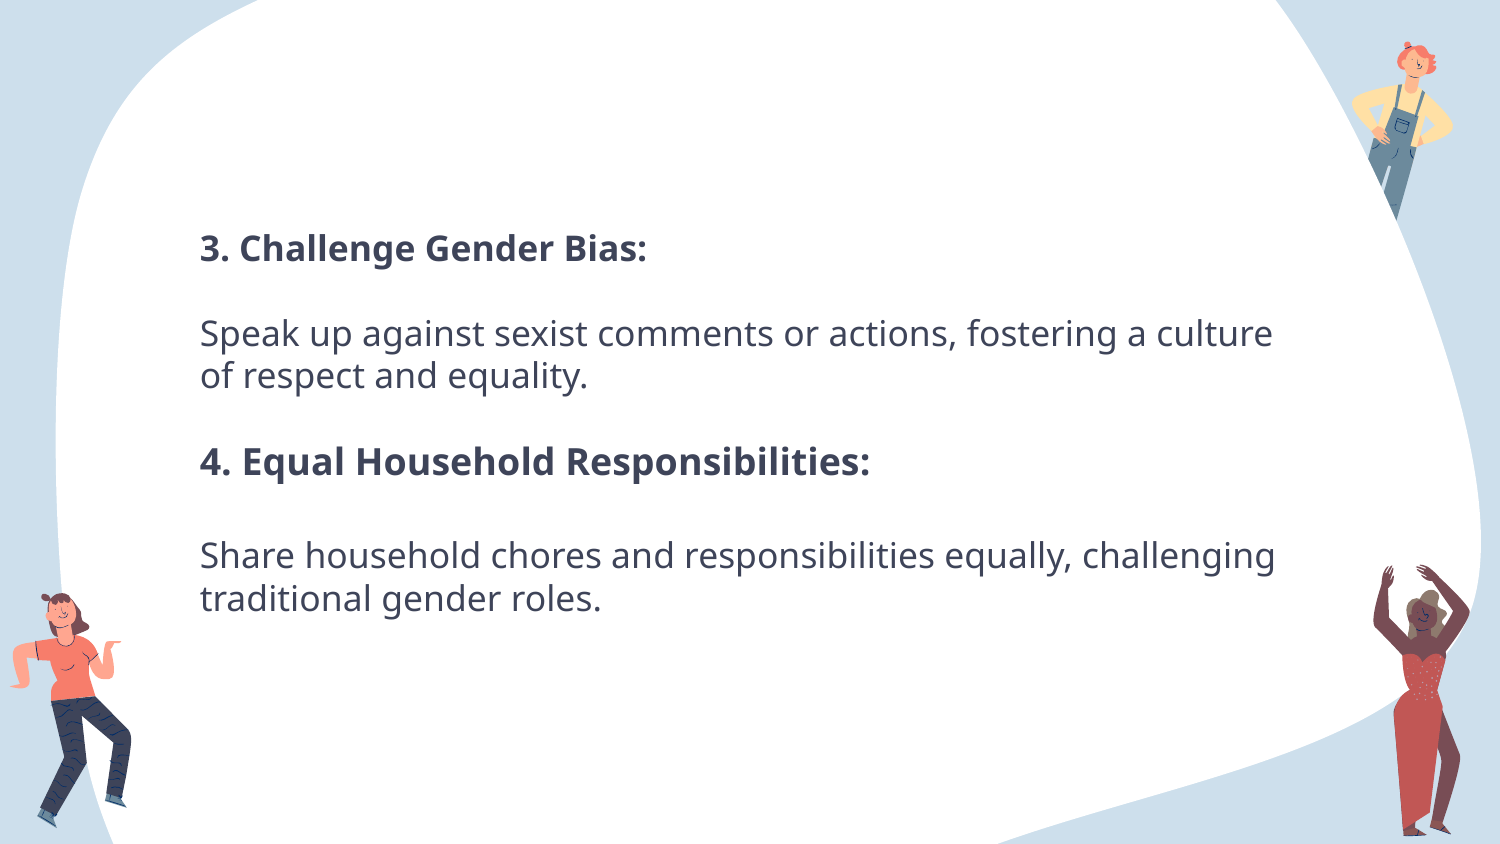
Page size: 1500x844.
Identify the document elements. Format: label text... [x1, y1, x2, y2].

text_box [1368, 564, 1472, 837]
subtitle 3. Challenge Gender Bias: Speak up against sexist comments or actions, fostering a culture of respect and equality. 4. Equal Household Responsibilities: Share household chores and responsibilities equally, challenging traditional gender roles. [184, 168, 1316, 706]
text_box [12, 591, 131, 827]
